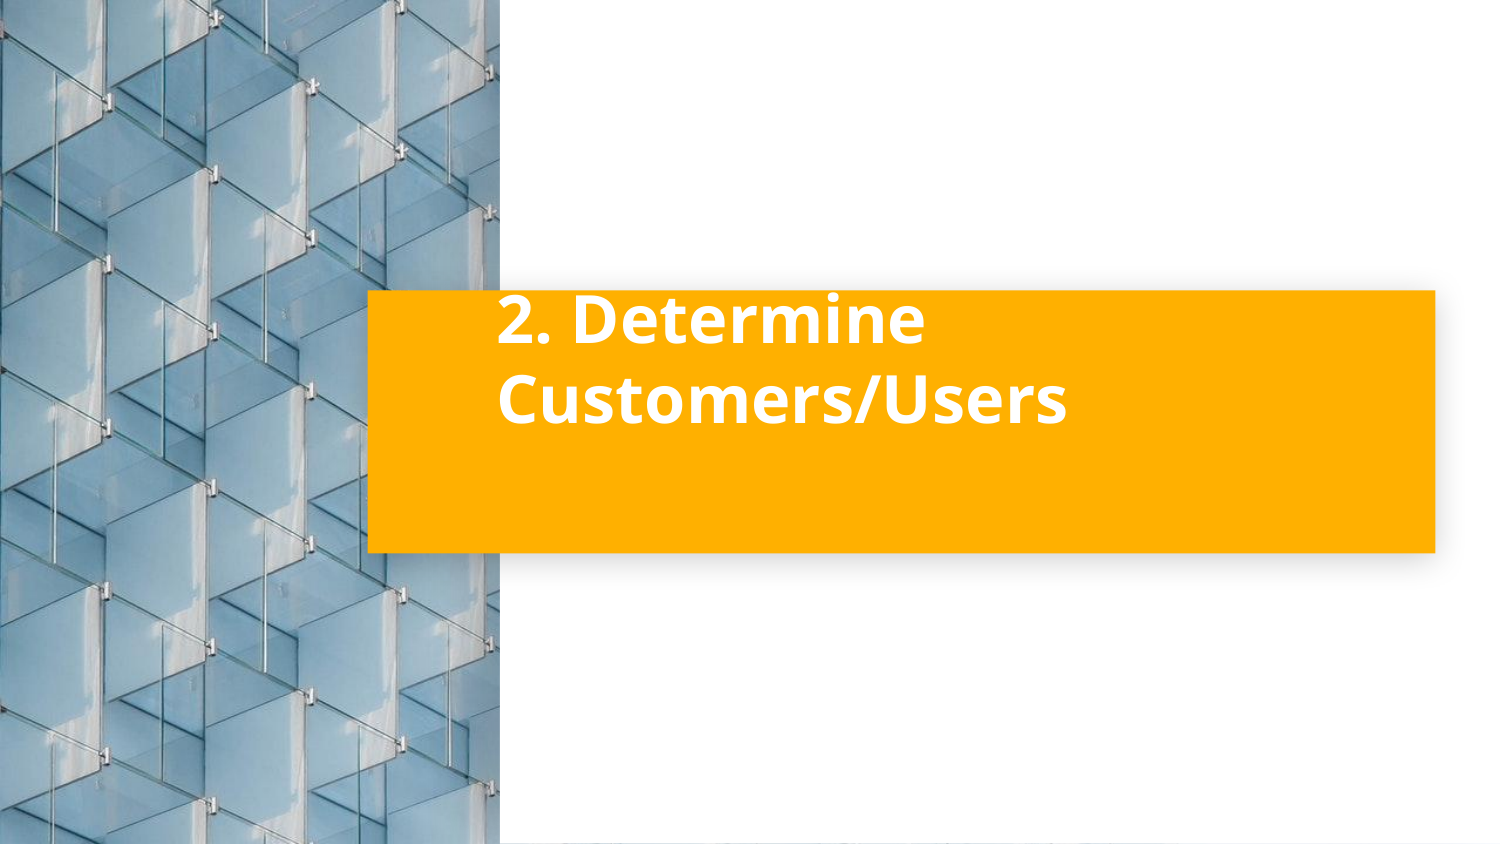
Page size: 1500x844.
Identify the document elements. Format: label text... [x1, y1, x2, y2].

title 2. Determine Customers/Users [481, 302, 1436, 453]
picture [0, 0, 499, 844]
